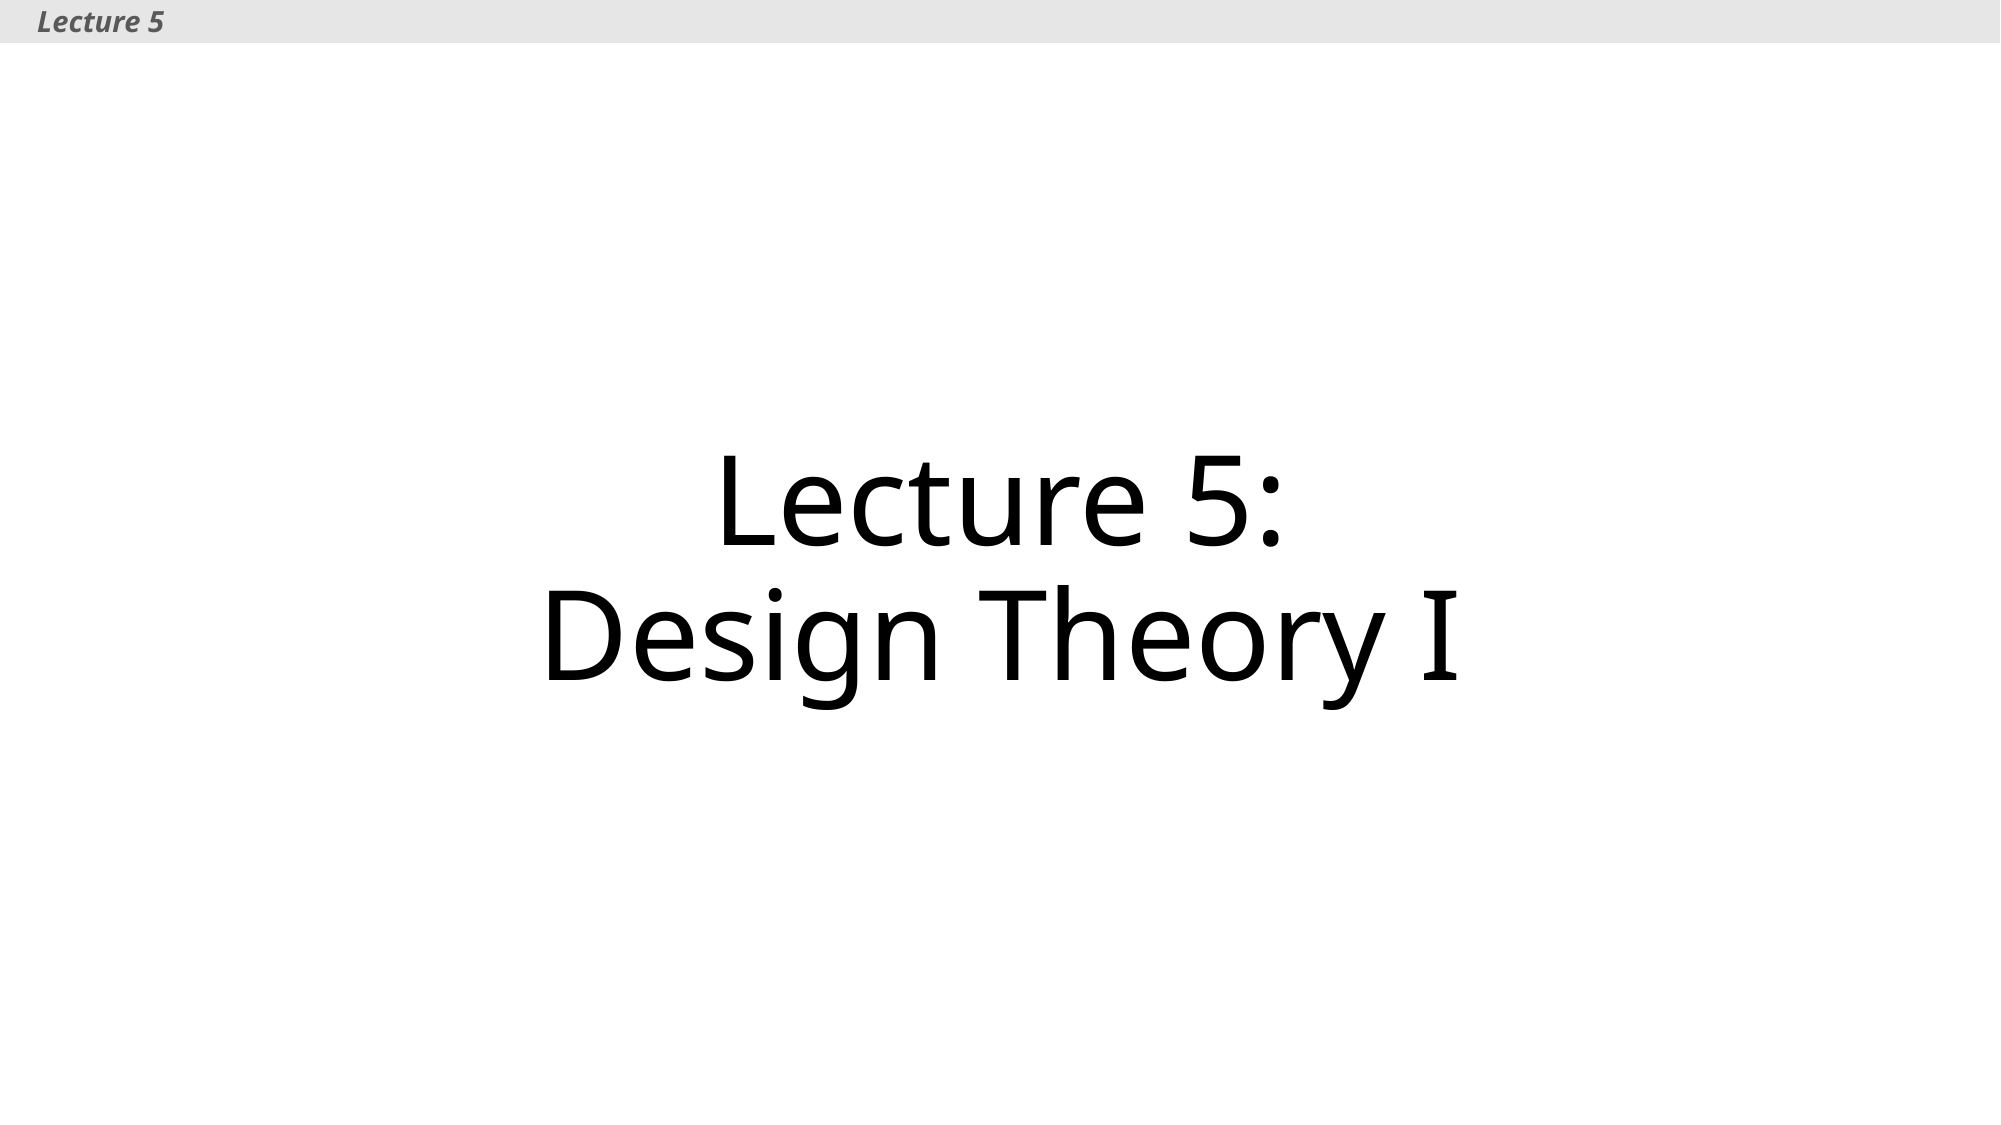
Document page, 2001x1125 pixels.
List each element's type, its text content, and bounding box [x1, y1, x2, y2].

title Lecture 5: Design Theory I [249, 323, 1750, 716]
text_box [0, 0, 2000, 47]
